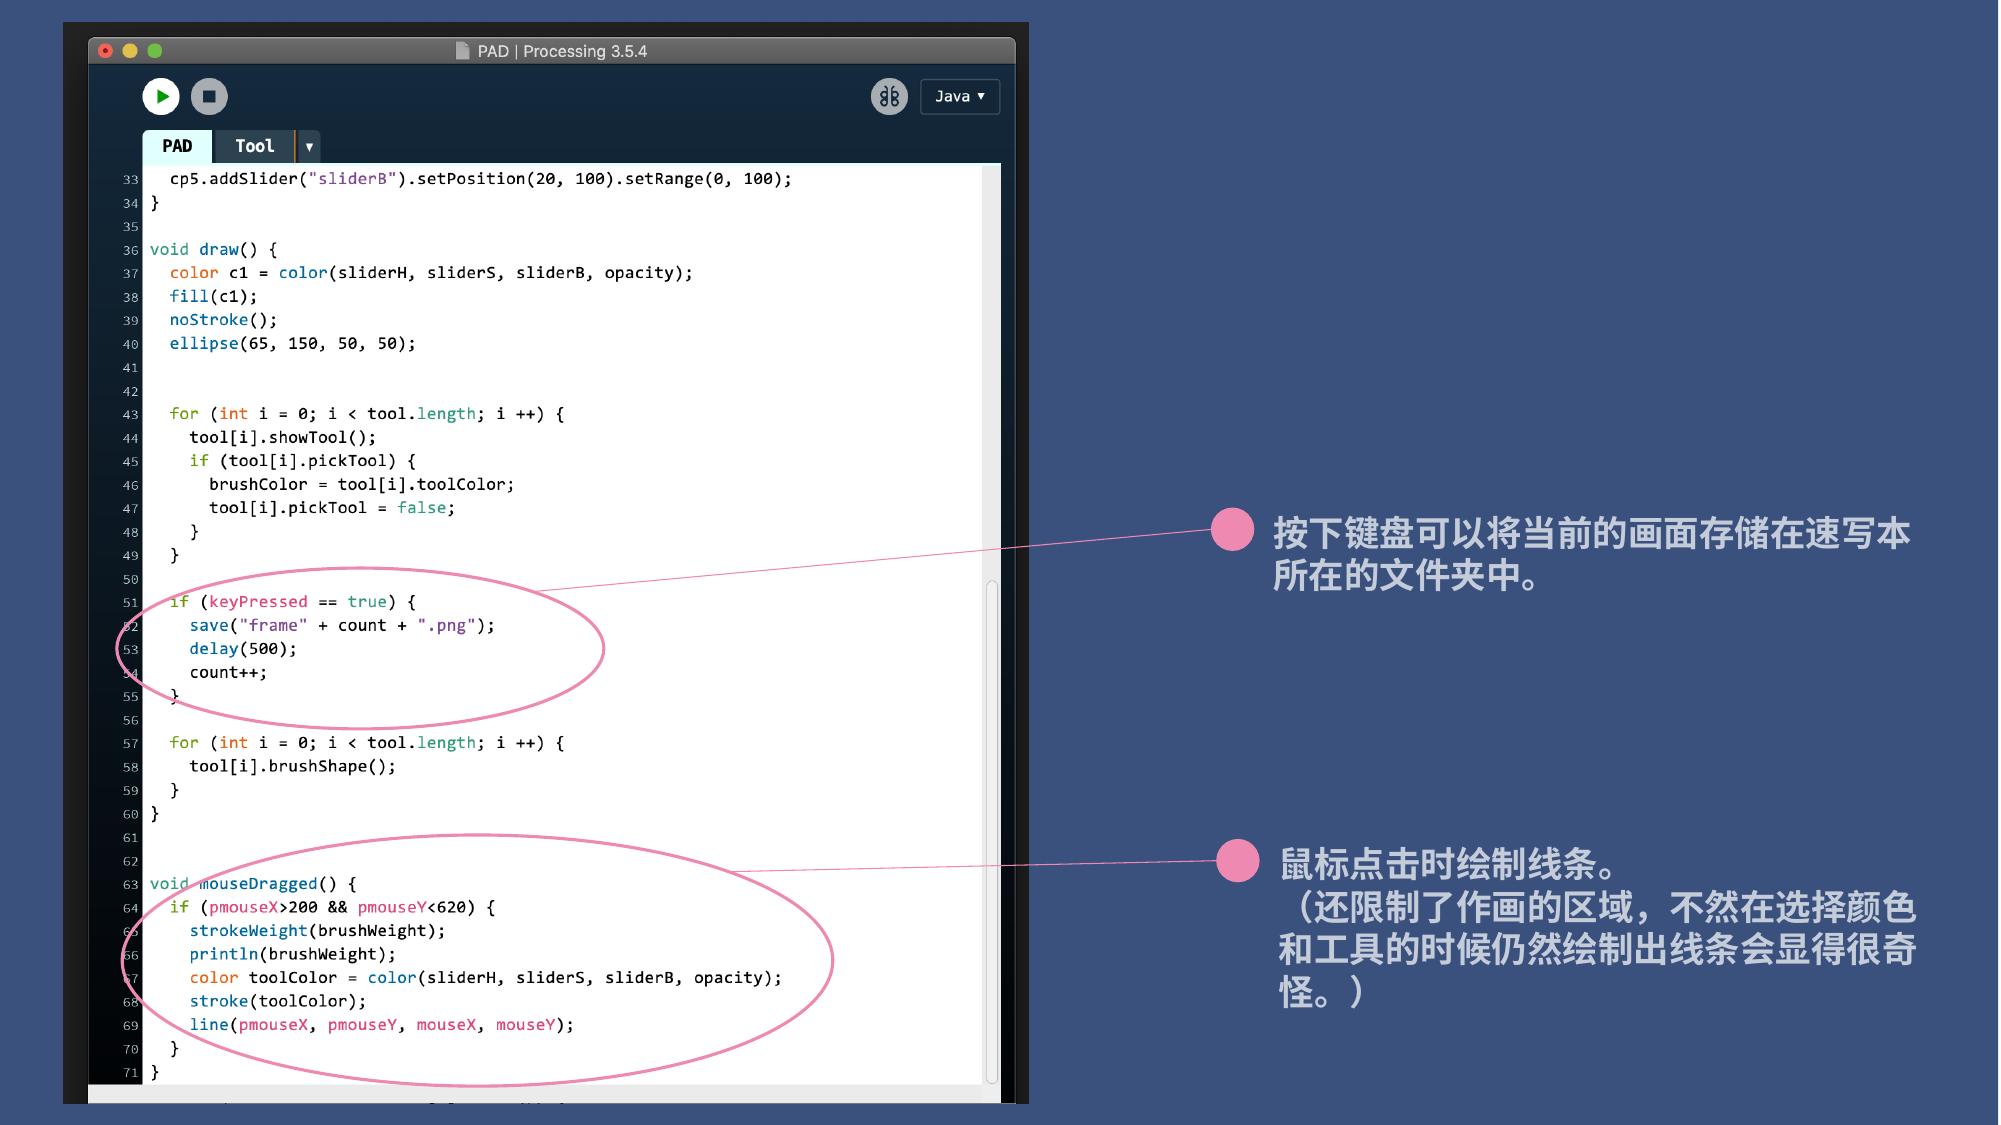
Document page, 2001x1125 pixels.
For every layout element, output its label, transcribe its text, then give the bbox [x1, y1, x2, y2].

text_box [728, 860, 1218, 872]
text_box [1210, 507, 1255, 551]
text_box 鼠标点击时绘制线条。 （还限制了作画的区域，不然在选择颜色和工具的时候仍然绘制出线条会显得很奇怪。） [1263, 834, 1935, 1105]
picture [63, 22, 1029, 1104]
text_box [1216, 838, 1260, 883]
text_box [532, 529, 1212, 592]
text_box 按下键盘可以将当前的画面存储在速写本所在的文件夹中。 [1258, 503, 1930, 646]
